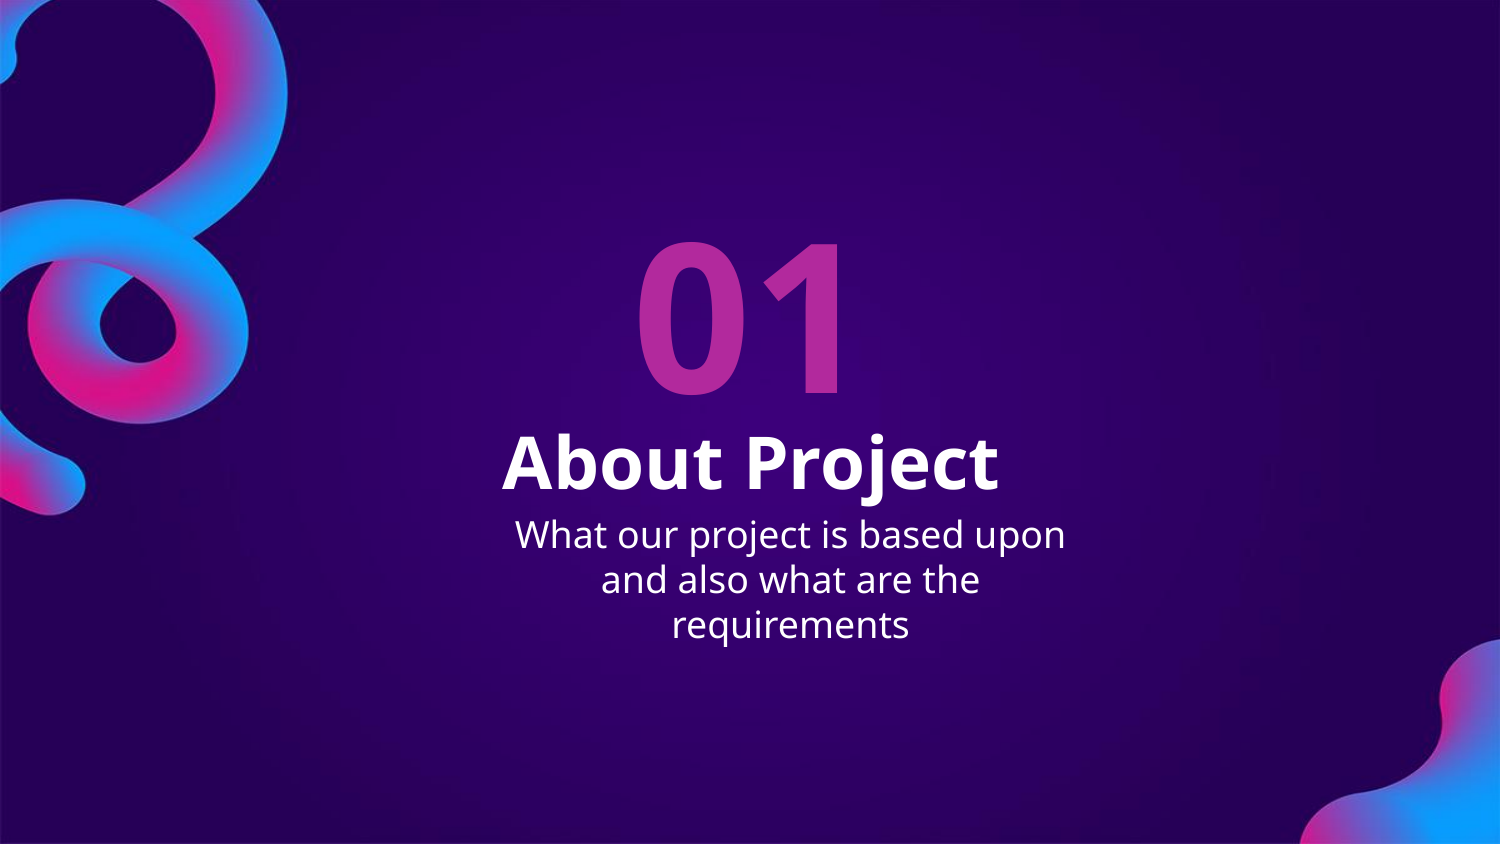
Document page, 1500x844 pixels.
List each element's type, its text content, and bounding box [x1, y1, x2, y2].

title About Project [477, 406, 1027, 517]
title 01 [475, 214, 1029, 406]
subtitle What our project is based upon and also what are the requirements [475, 527, 1106, 629]
picture [0, 0, 1500, 844]
